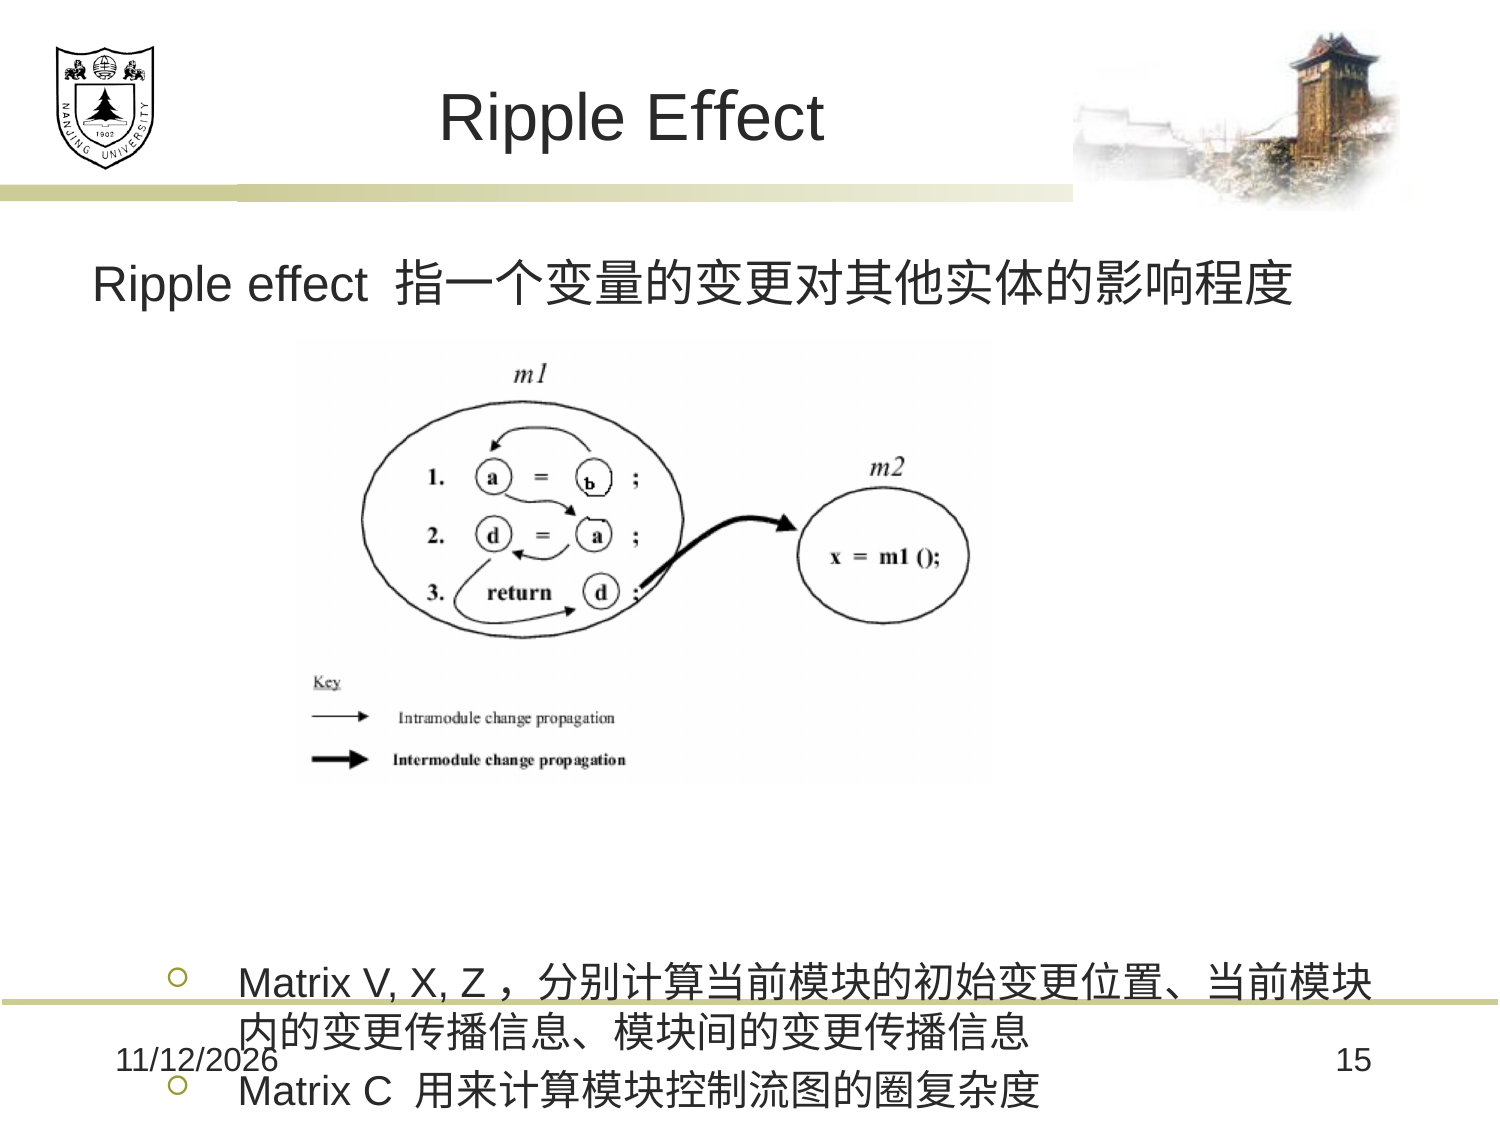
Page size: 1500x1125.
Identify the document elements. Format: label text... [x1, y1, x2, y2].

picture [2, 999, 1498, 1005]
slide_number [100, 1030, 313, 1107]
picture [1073, 30, 1400, 211]
picture [50, 42, 160, 173]
slide_number 15 [1234, 1030, 1388, 1107]
title Ripple Eﬀect [170, 66, 1093, 162]
picture [272, 339, 992, 786]
list Ripple effect 指一个变量的变更对其他实体的影响程度 Matrix V, X, Z，分别计算当前模块的初始变更位置、当前模块内的变更传播信息、模块间的变更传播信息 Matrix C 用来计算模块控制流图的圈复杂度 根据4个矩阵能够计算每个模块的Ripple Effect [76, 243, 1413, 965]
